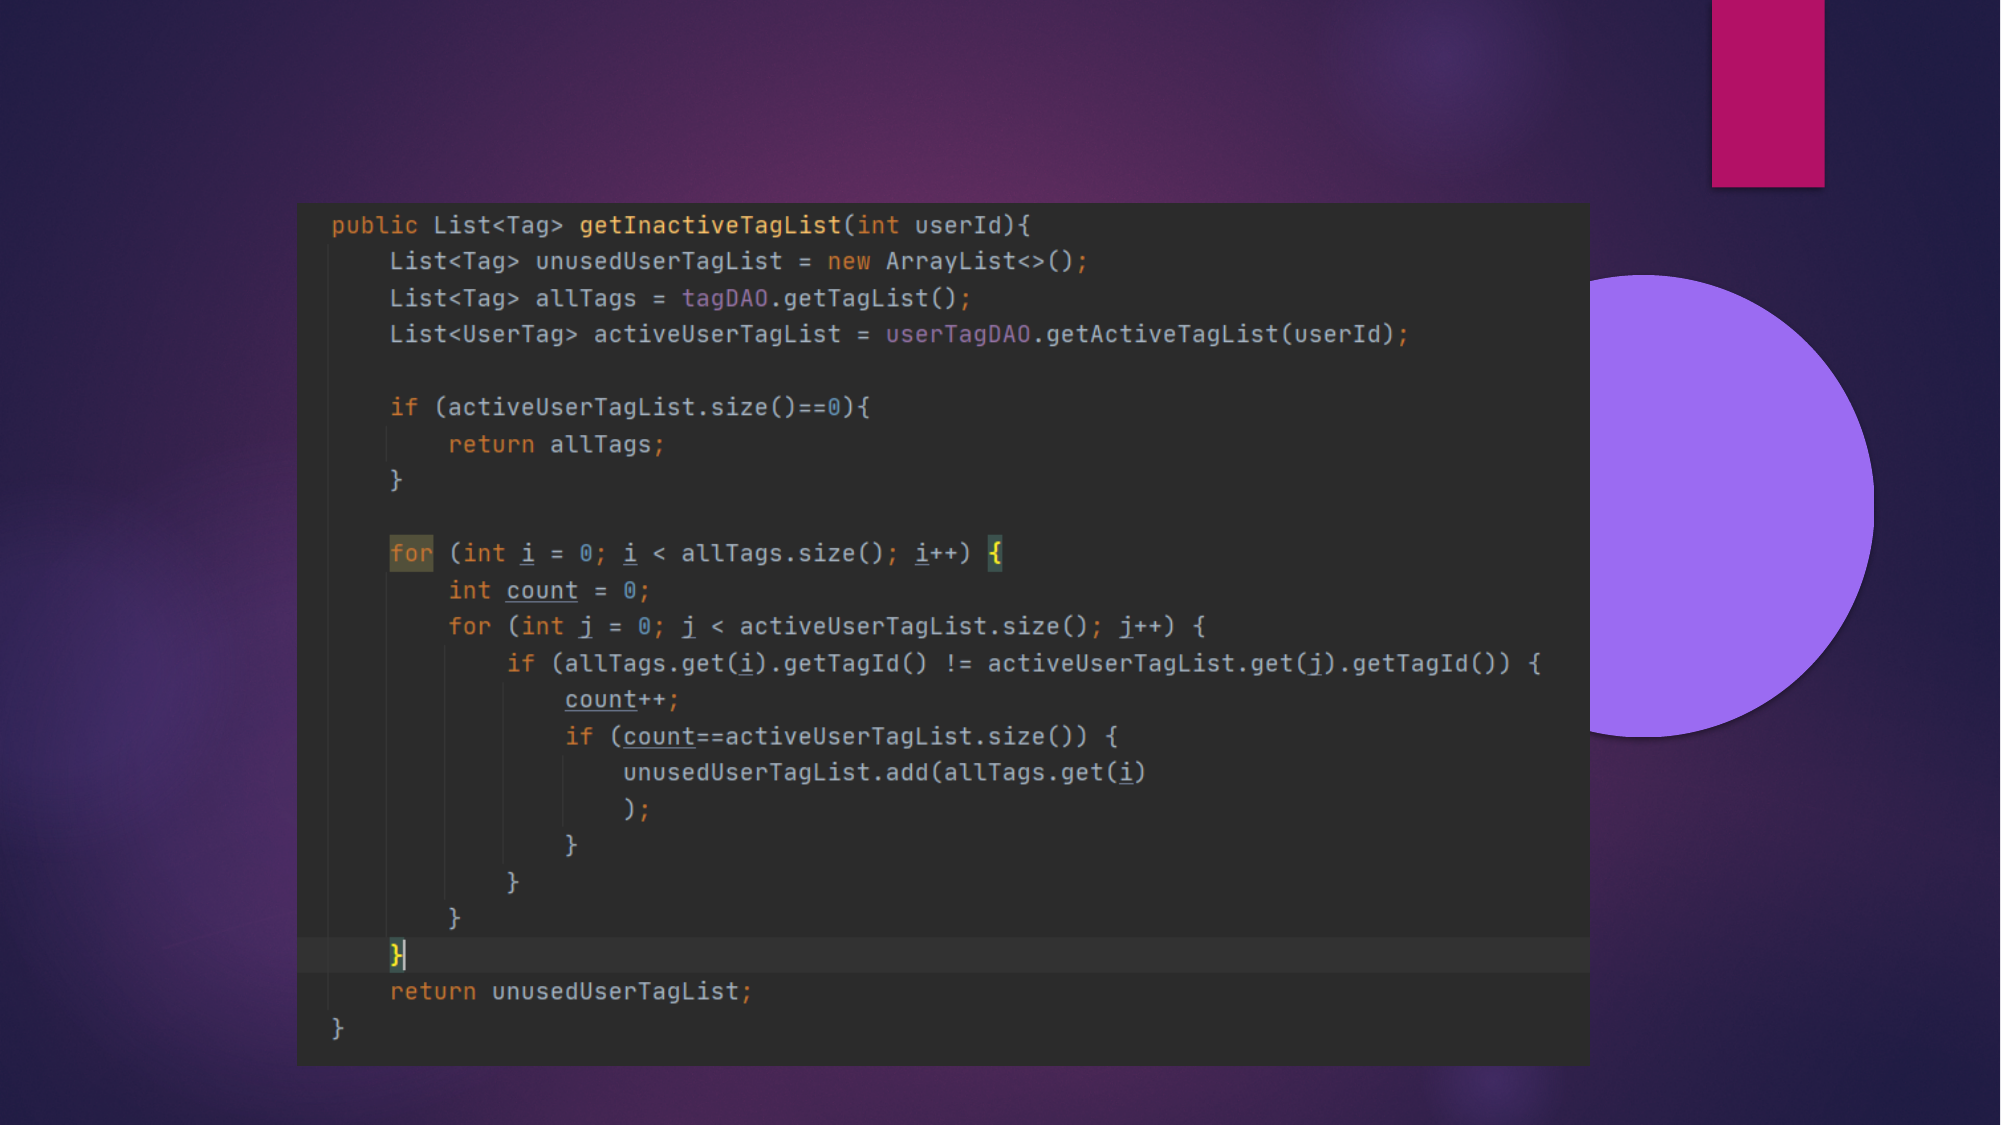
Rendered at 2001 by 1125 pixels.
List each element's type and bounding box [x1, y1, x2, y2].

text_box [106, 74, 1649, 304]
picture [0, 0, 2001, 1125]
